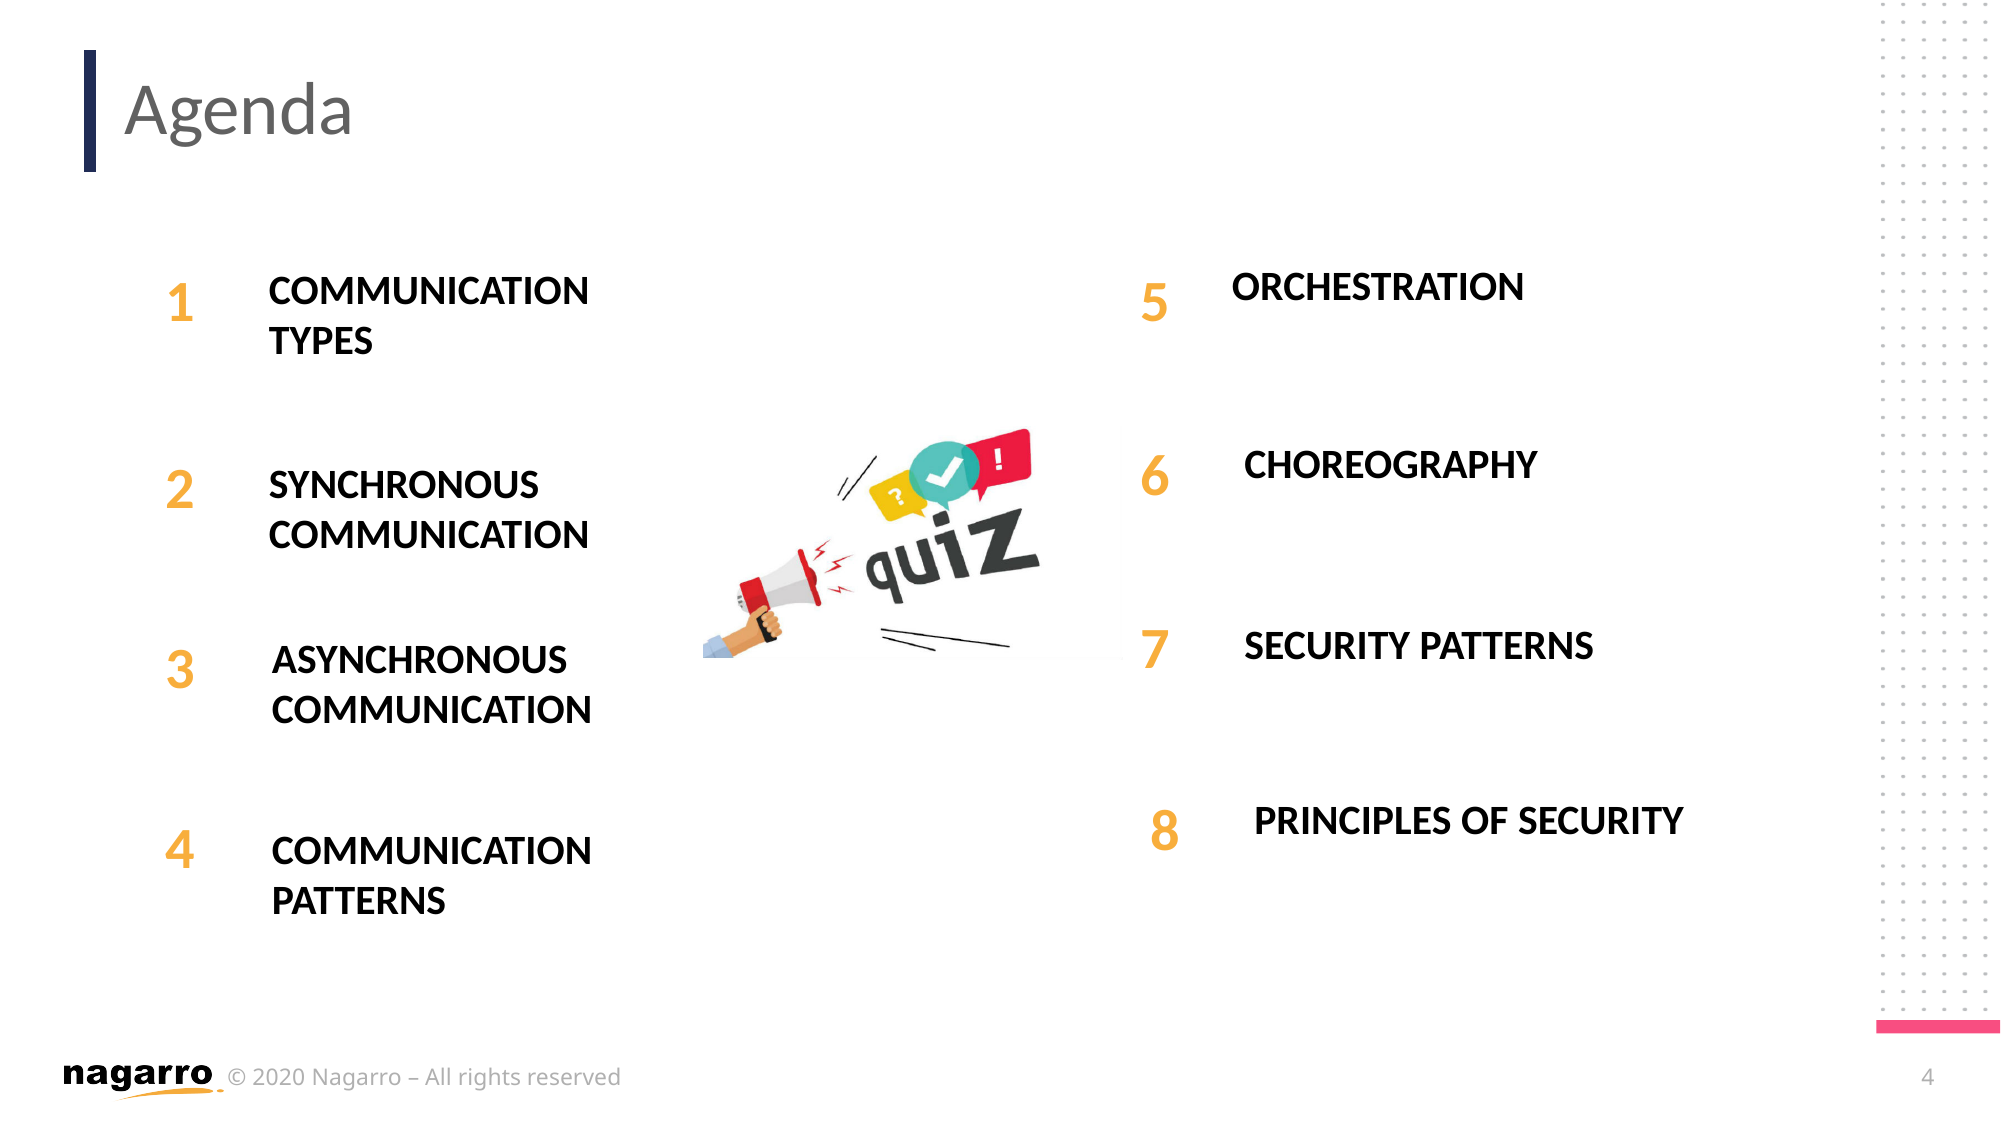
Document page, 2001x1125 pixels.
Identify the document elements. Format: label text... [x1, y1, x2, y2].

list synchronous communication [254, 501, 703, 563]
text_box Orchestration [1217, 251, 1668, 359]
list 5 [1125, 255, 1217, 334]
text_box Choreography [1229, 429, 1680, 544]
list 1 [150, 256, 255, 335]
text_box 8 [1135, 784, 1240, 863]
list 3 [150, 622, 255, 702]
text_box 6 [1125, 429, 1229, 507]
list Asynchronous communication [257, 624, 708, 755]
picture [1881, 0, 2000, 1020]
text_box Security patterns [1229, 610, 1680, 724]
picture [703, 426, 1123, 660]
text_box 2 [150, 442, 255, 522]
text_box 7 [1125, 603, 1230, 681]
list Communication types [254, 255, 705, 368]
text_box [254, 440, 703, 501]
picture [64, 1065, 224, 1102]
text_box Principles of security [1239, 785, 1782, 899]
list 4 [150, 803, 255, 881]
title Agenda [109, 62, 1814, 160]
text_box Communication patterns [257, 815, 708, 923]
